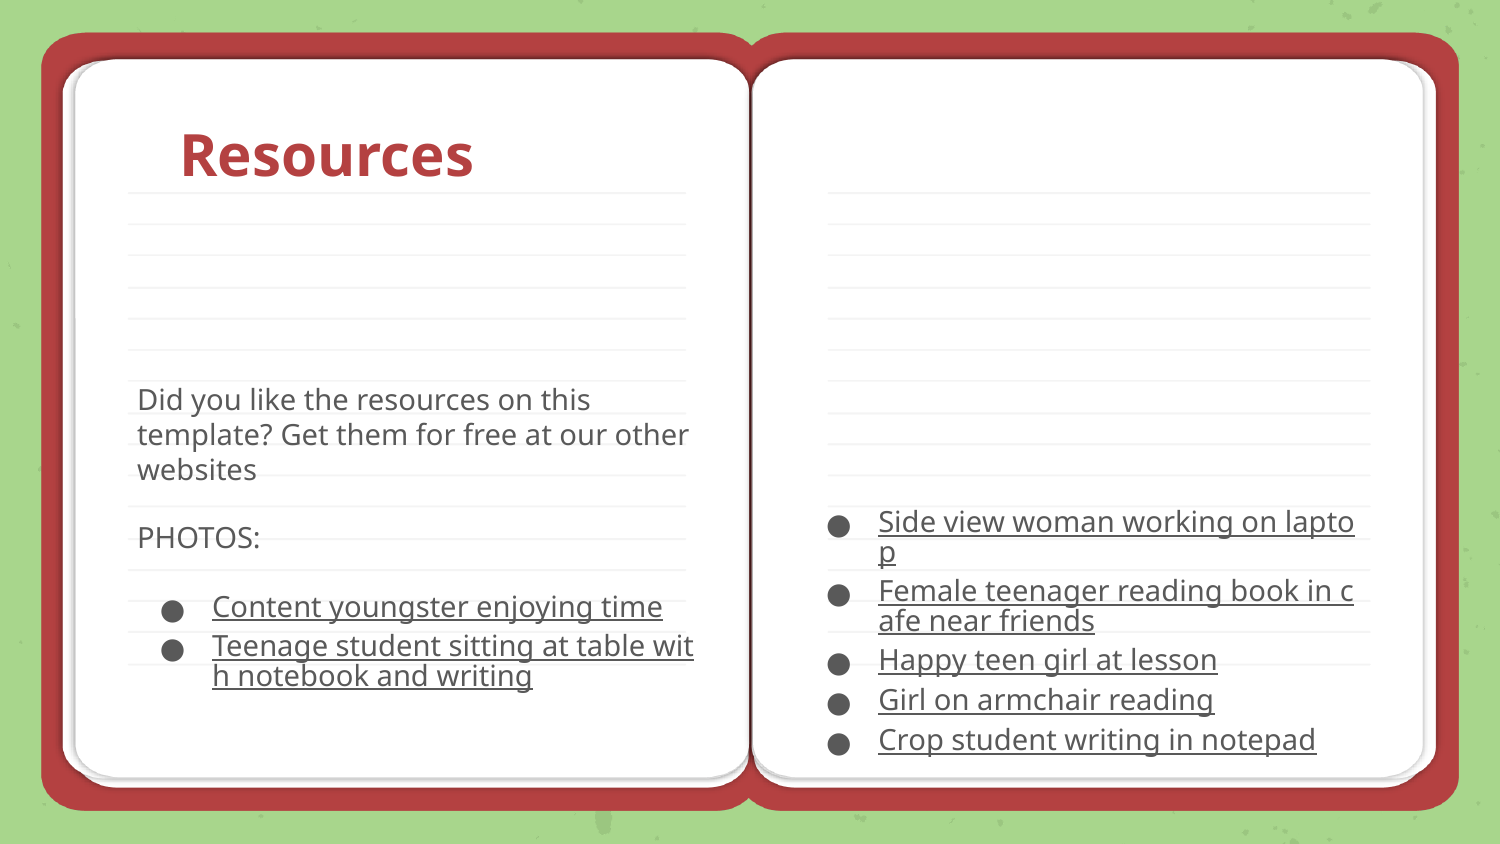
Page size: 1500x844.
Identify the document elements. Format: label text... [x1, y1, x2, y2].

list Side view woman working on laptop Female teenager reading book in cafe near friends Happy teen girl at lesson Girl on armchair reading Crop student writing in notepad [788, 254, 1378, 718]
title Resources [164, 116, 559, 211]
picture [41, 32, 1459, 811]
list Did you like the resources on this template? Get them for free at our other websites PHOTOS: Content youngster enjoying time Teenage student sitting at table with notebook and writing [122, 254, 712, 718]
